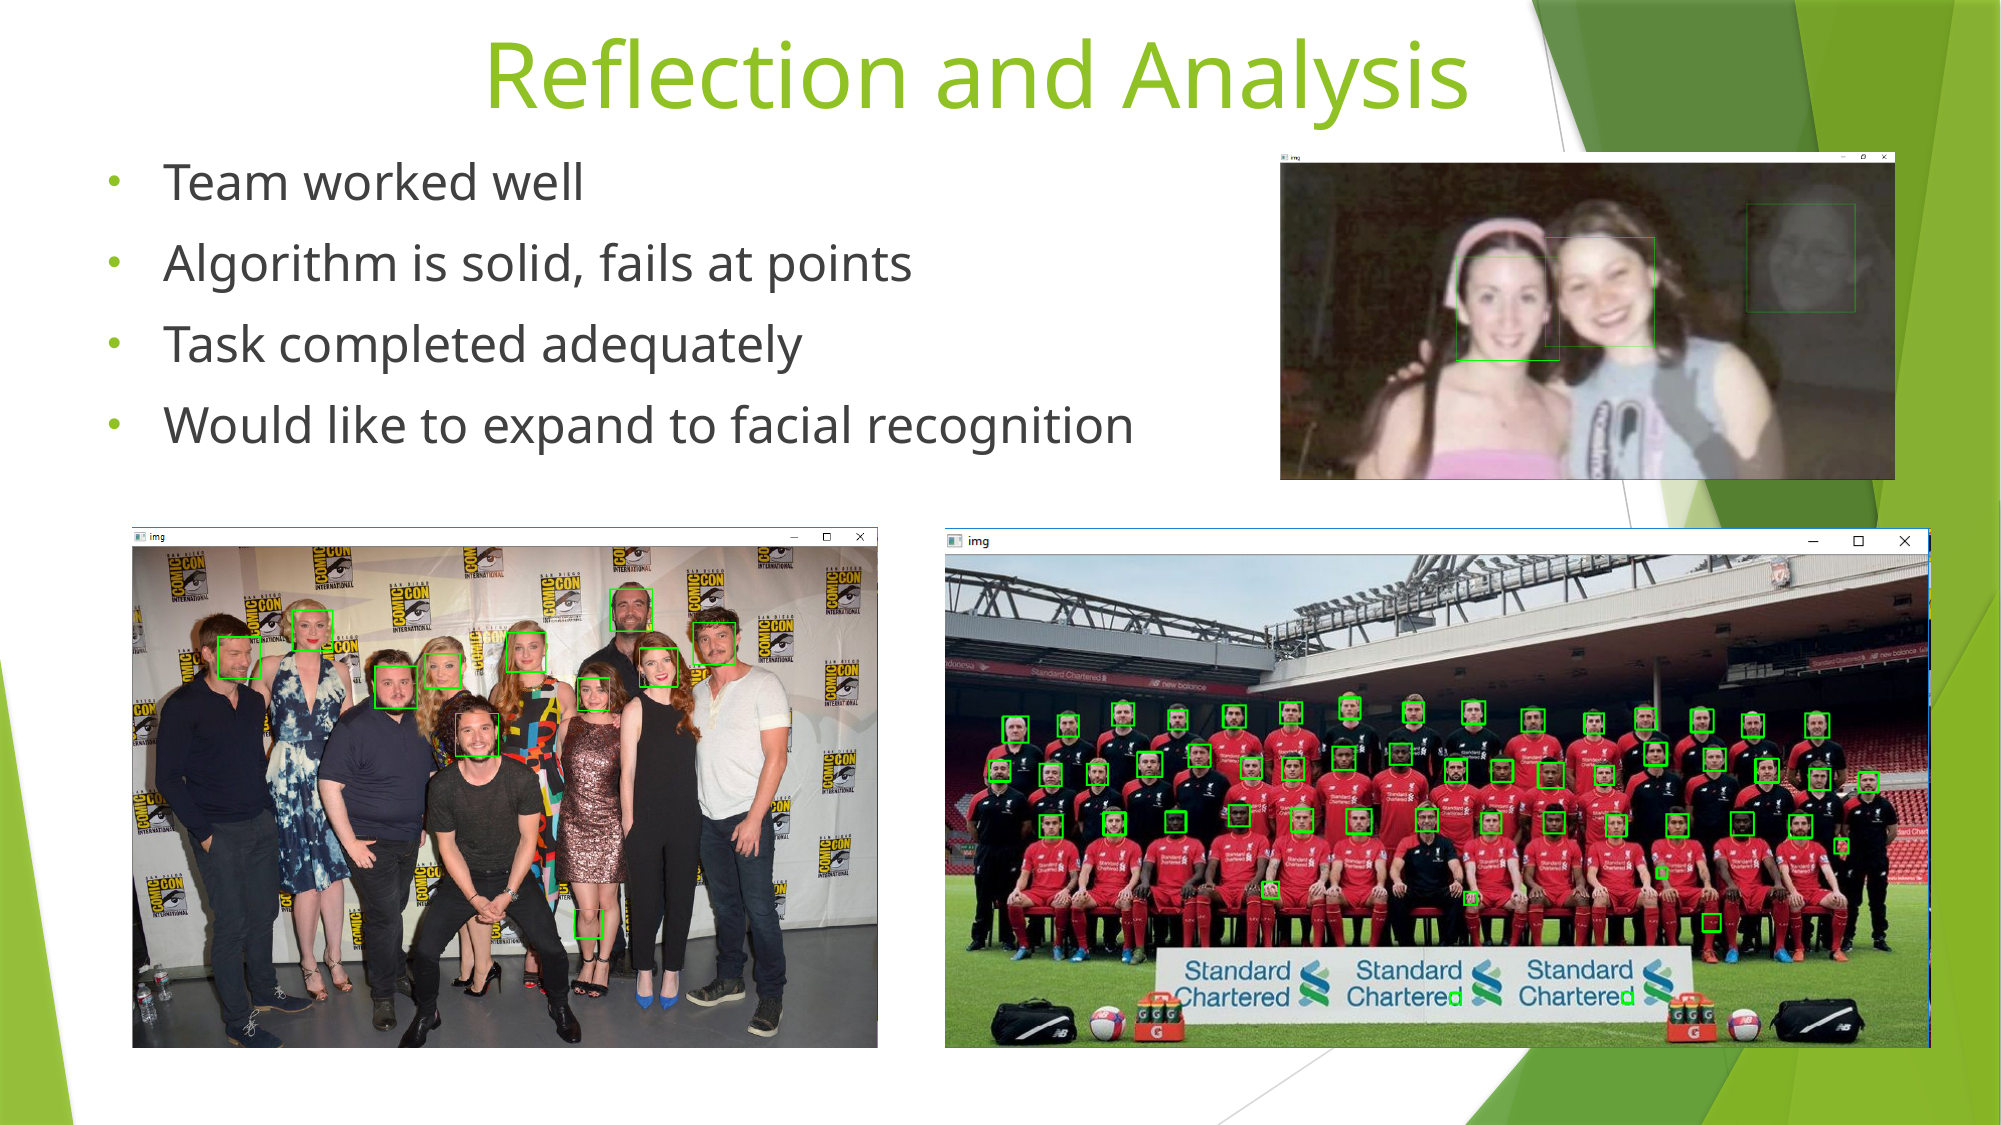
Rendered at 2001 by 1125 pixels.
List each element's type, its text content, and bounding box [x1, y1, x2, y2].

picture [944, 528, 1932, 1048]
picture [131, 527, 878, 1049]
title Reflection and Analysis [152, 0, 1803, 143]
picture [1280, 151, 1896, 481]
list Team worked well Algorithm is solid, fails at points Task completed adequately Would like to expand to facial recognition [92, 143, 1863, 999]
